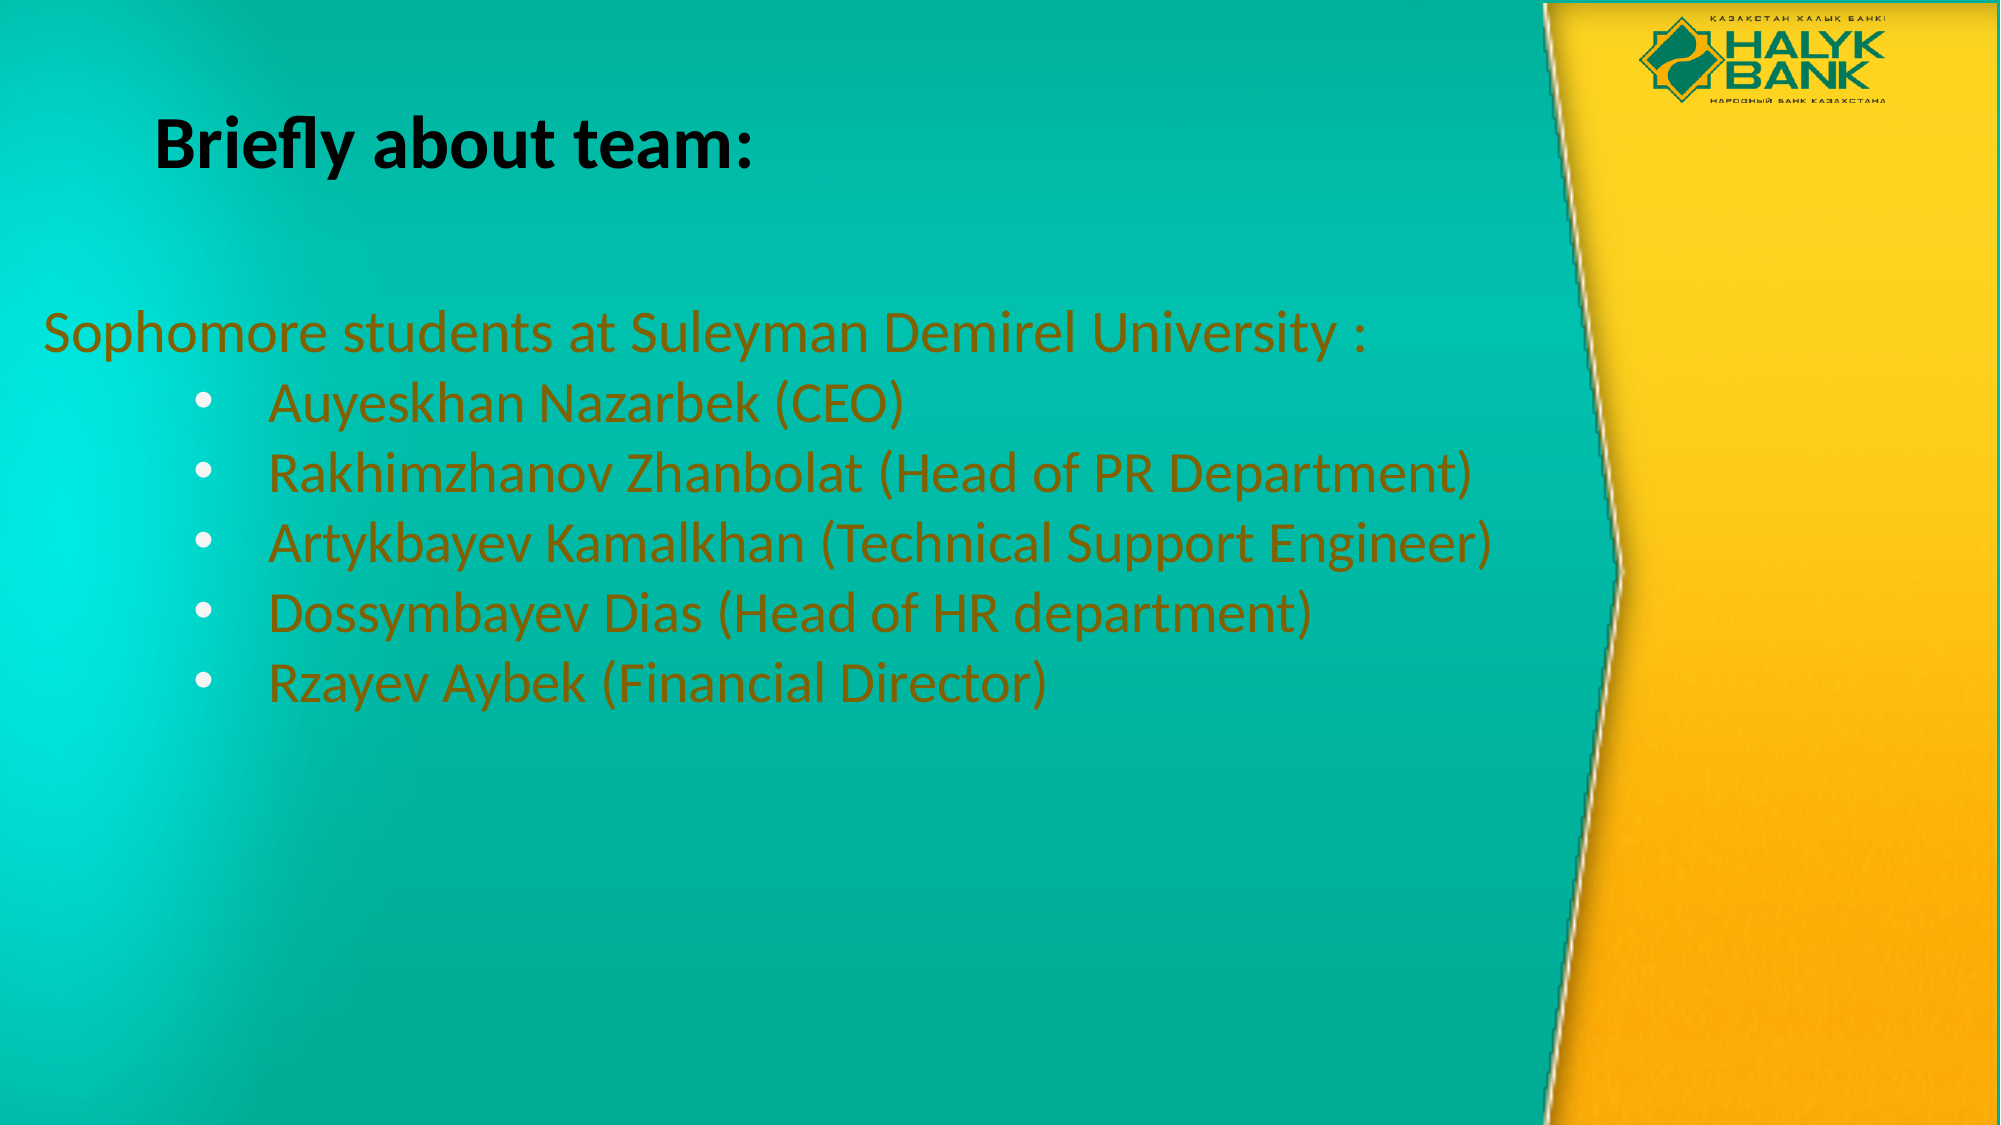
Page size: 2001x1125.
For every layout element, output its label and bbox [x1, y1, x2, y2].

list [0, 0, 2000, 1125]
picture [1542, 3, 1997, 1125]
